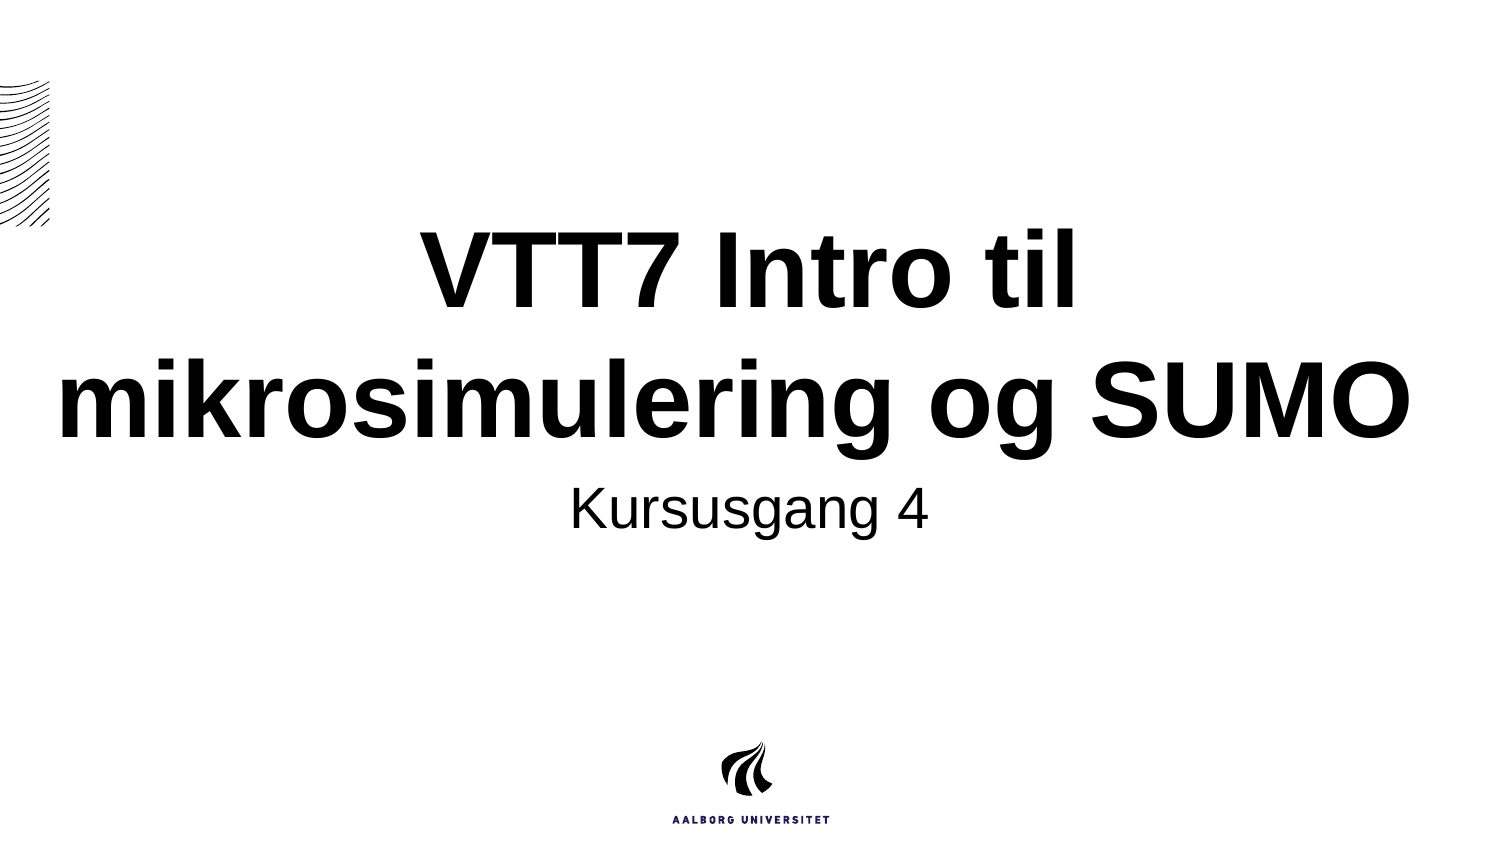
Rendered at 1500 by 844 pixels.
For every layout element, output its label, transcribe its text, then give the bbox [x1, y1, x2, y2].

title VTT7 Intro til mikrosimulering og SUMO [51, 122, 1449, 459]
subtitle Kursusgang 4 [51, 464, 1449, 595]
